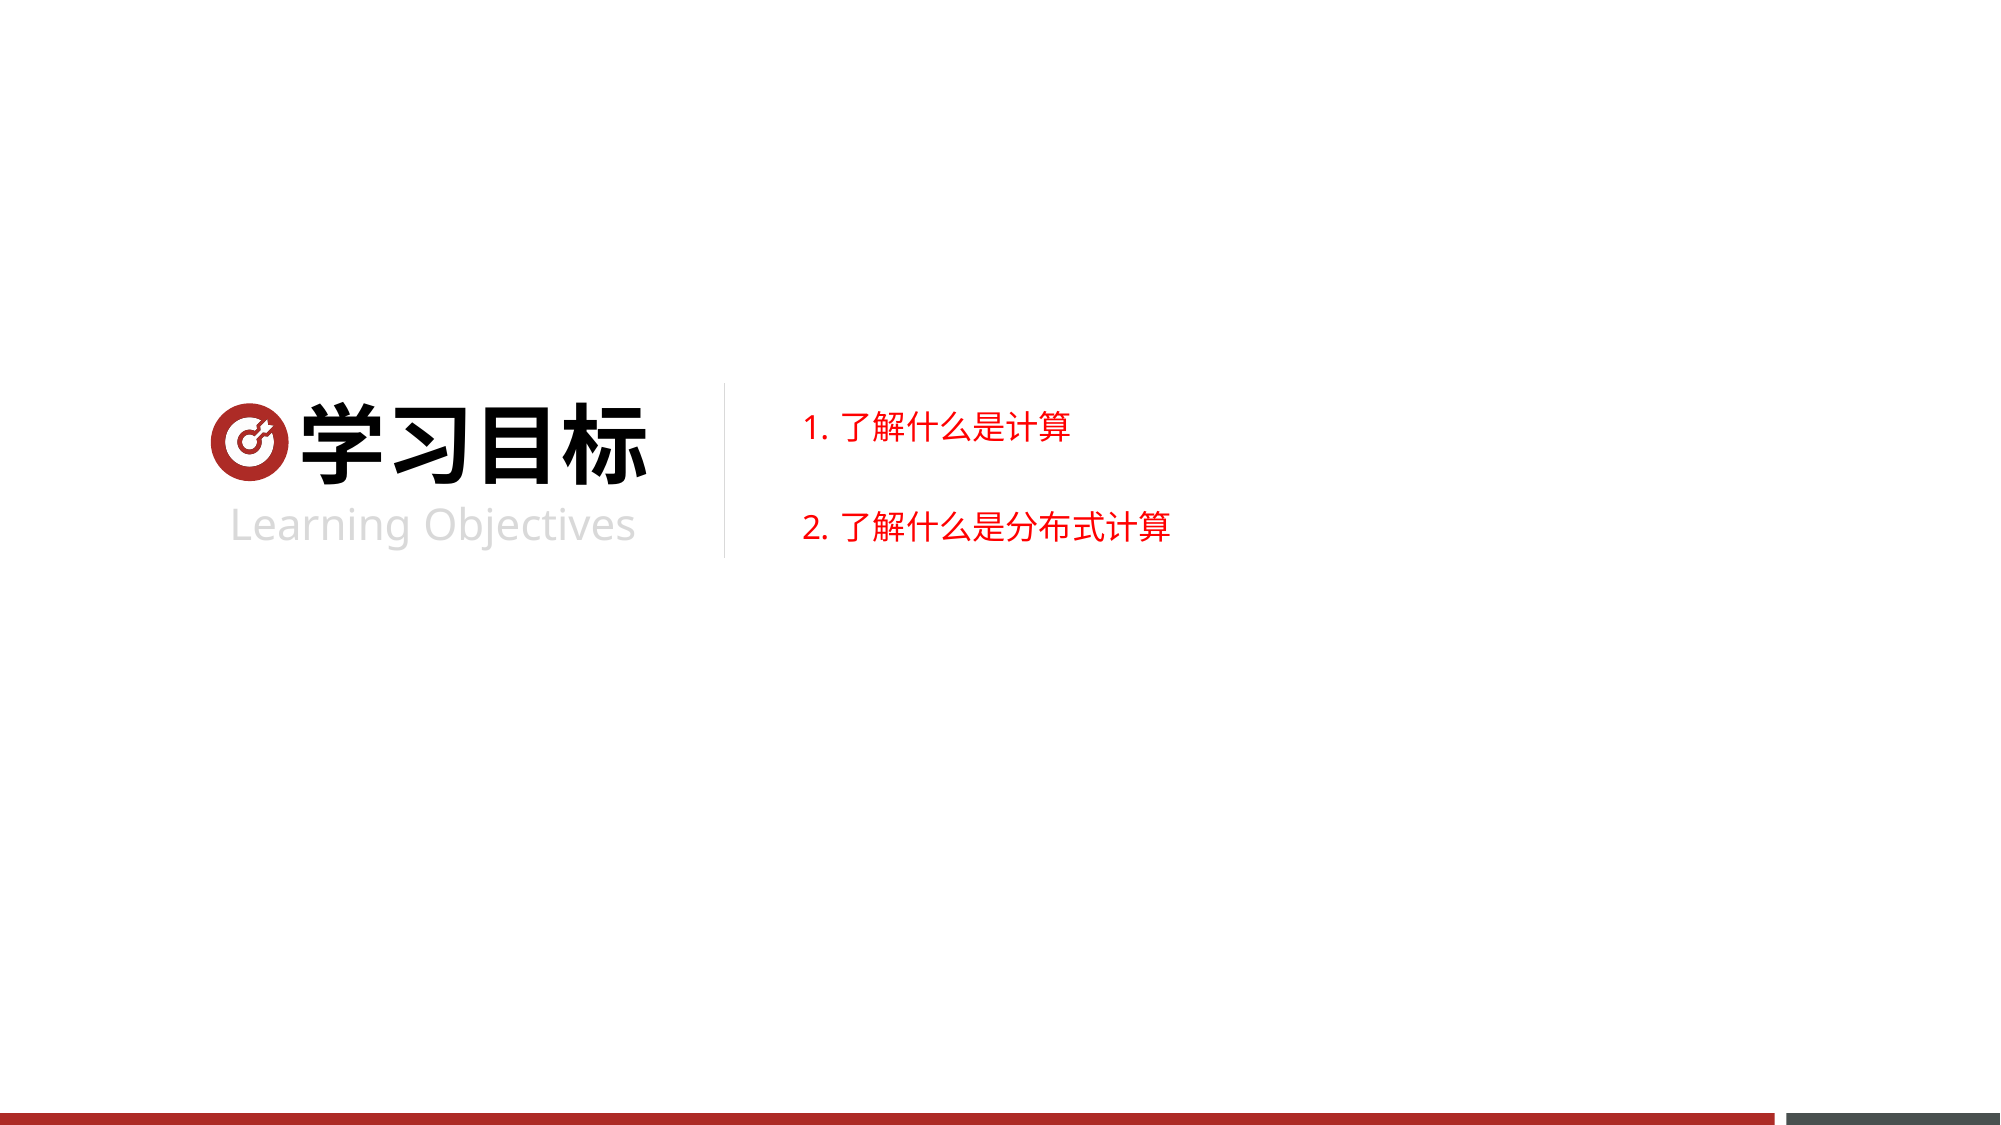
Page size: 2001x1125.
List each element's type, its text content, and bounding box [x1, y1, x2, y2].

picture [216, 408, 283, 476]
list 了解什么是计算 了解什么是分布式计算 [787, 66, 1821, 846]
